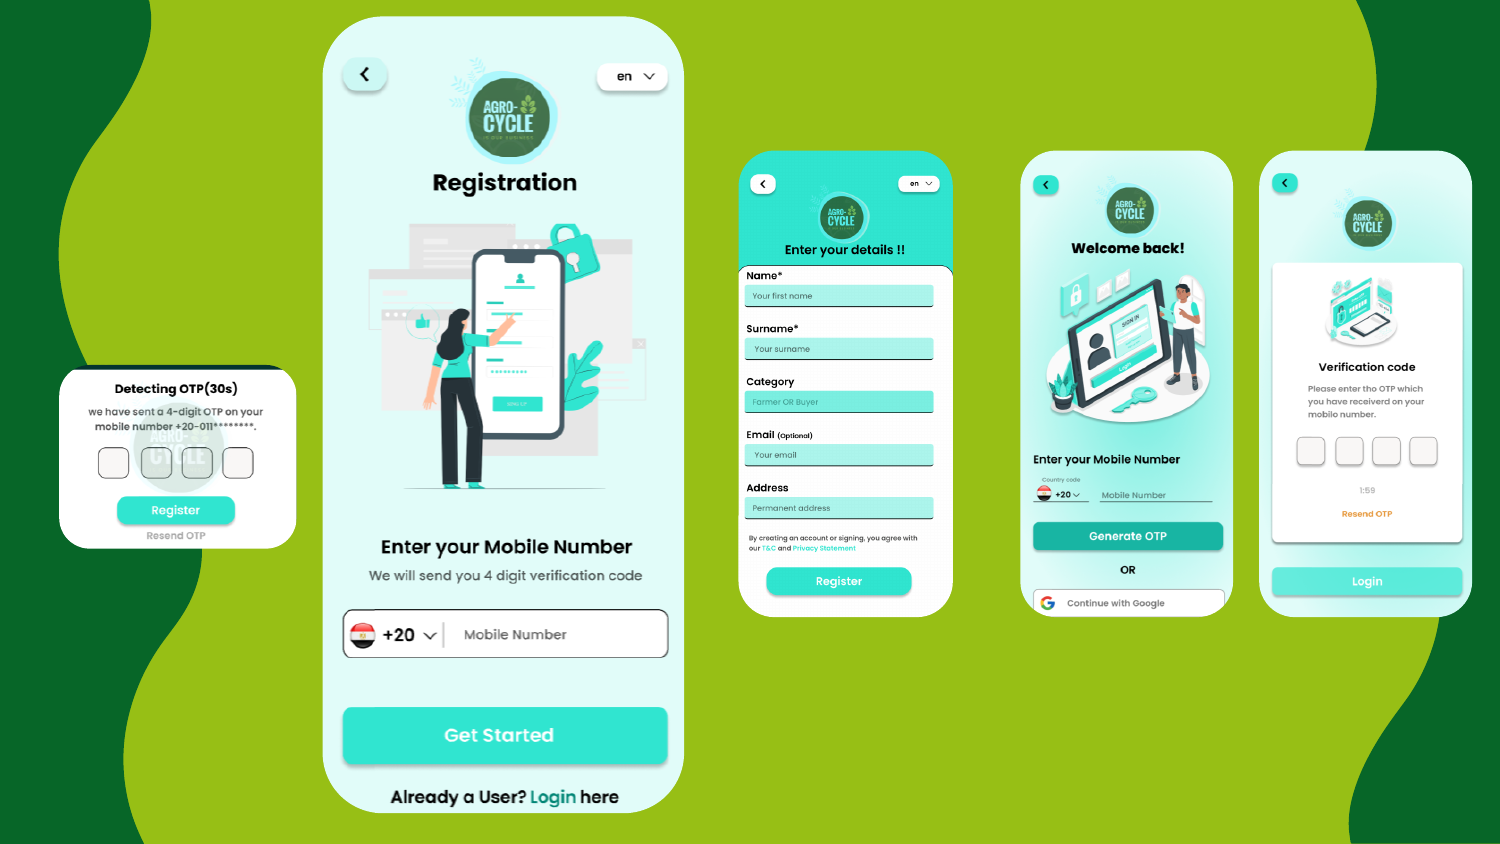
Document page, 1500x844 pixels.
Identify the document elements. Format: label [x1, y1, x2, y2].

picture [322, 16, 685, 814]
picture [738, 150, 954, 618]
picture [1258, 150, 1473, 618]
picture [1020, 150, 1234, 618]
picture [58, 364, 297, 549]
